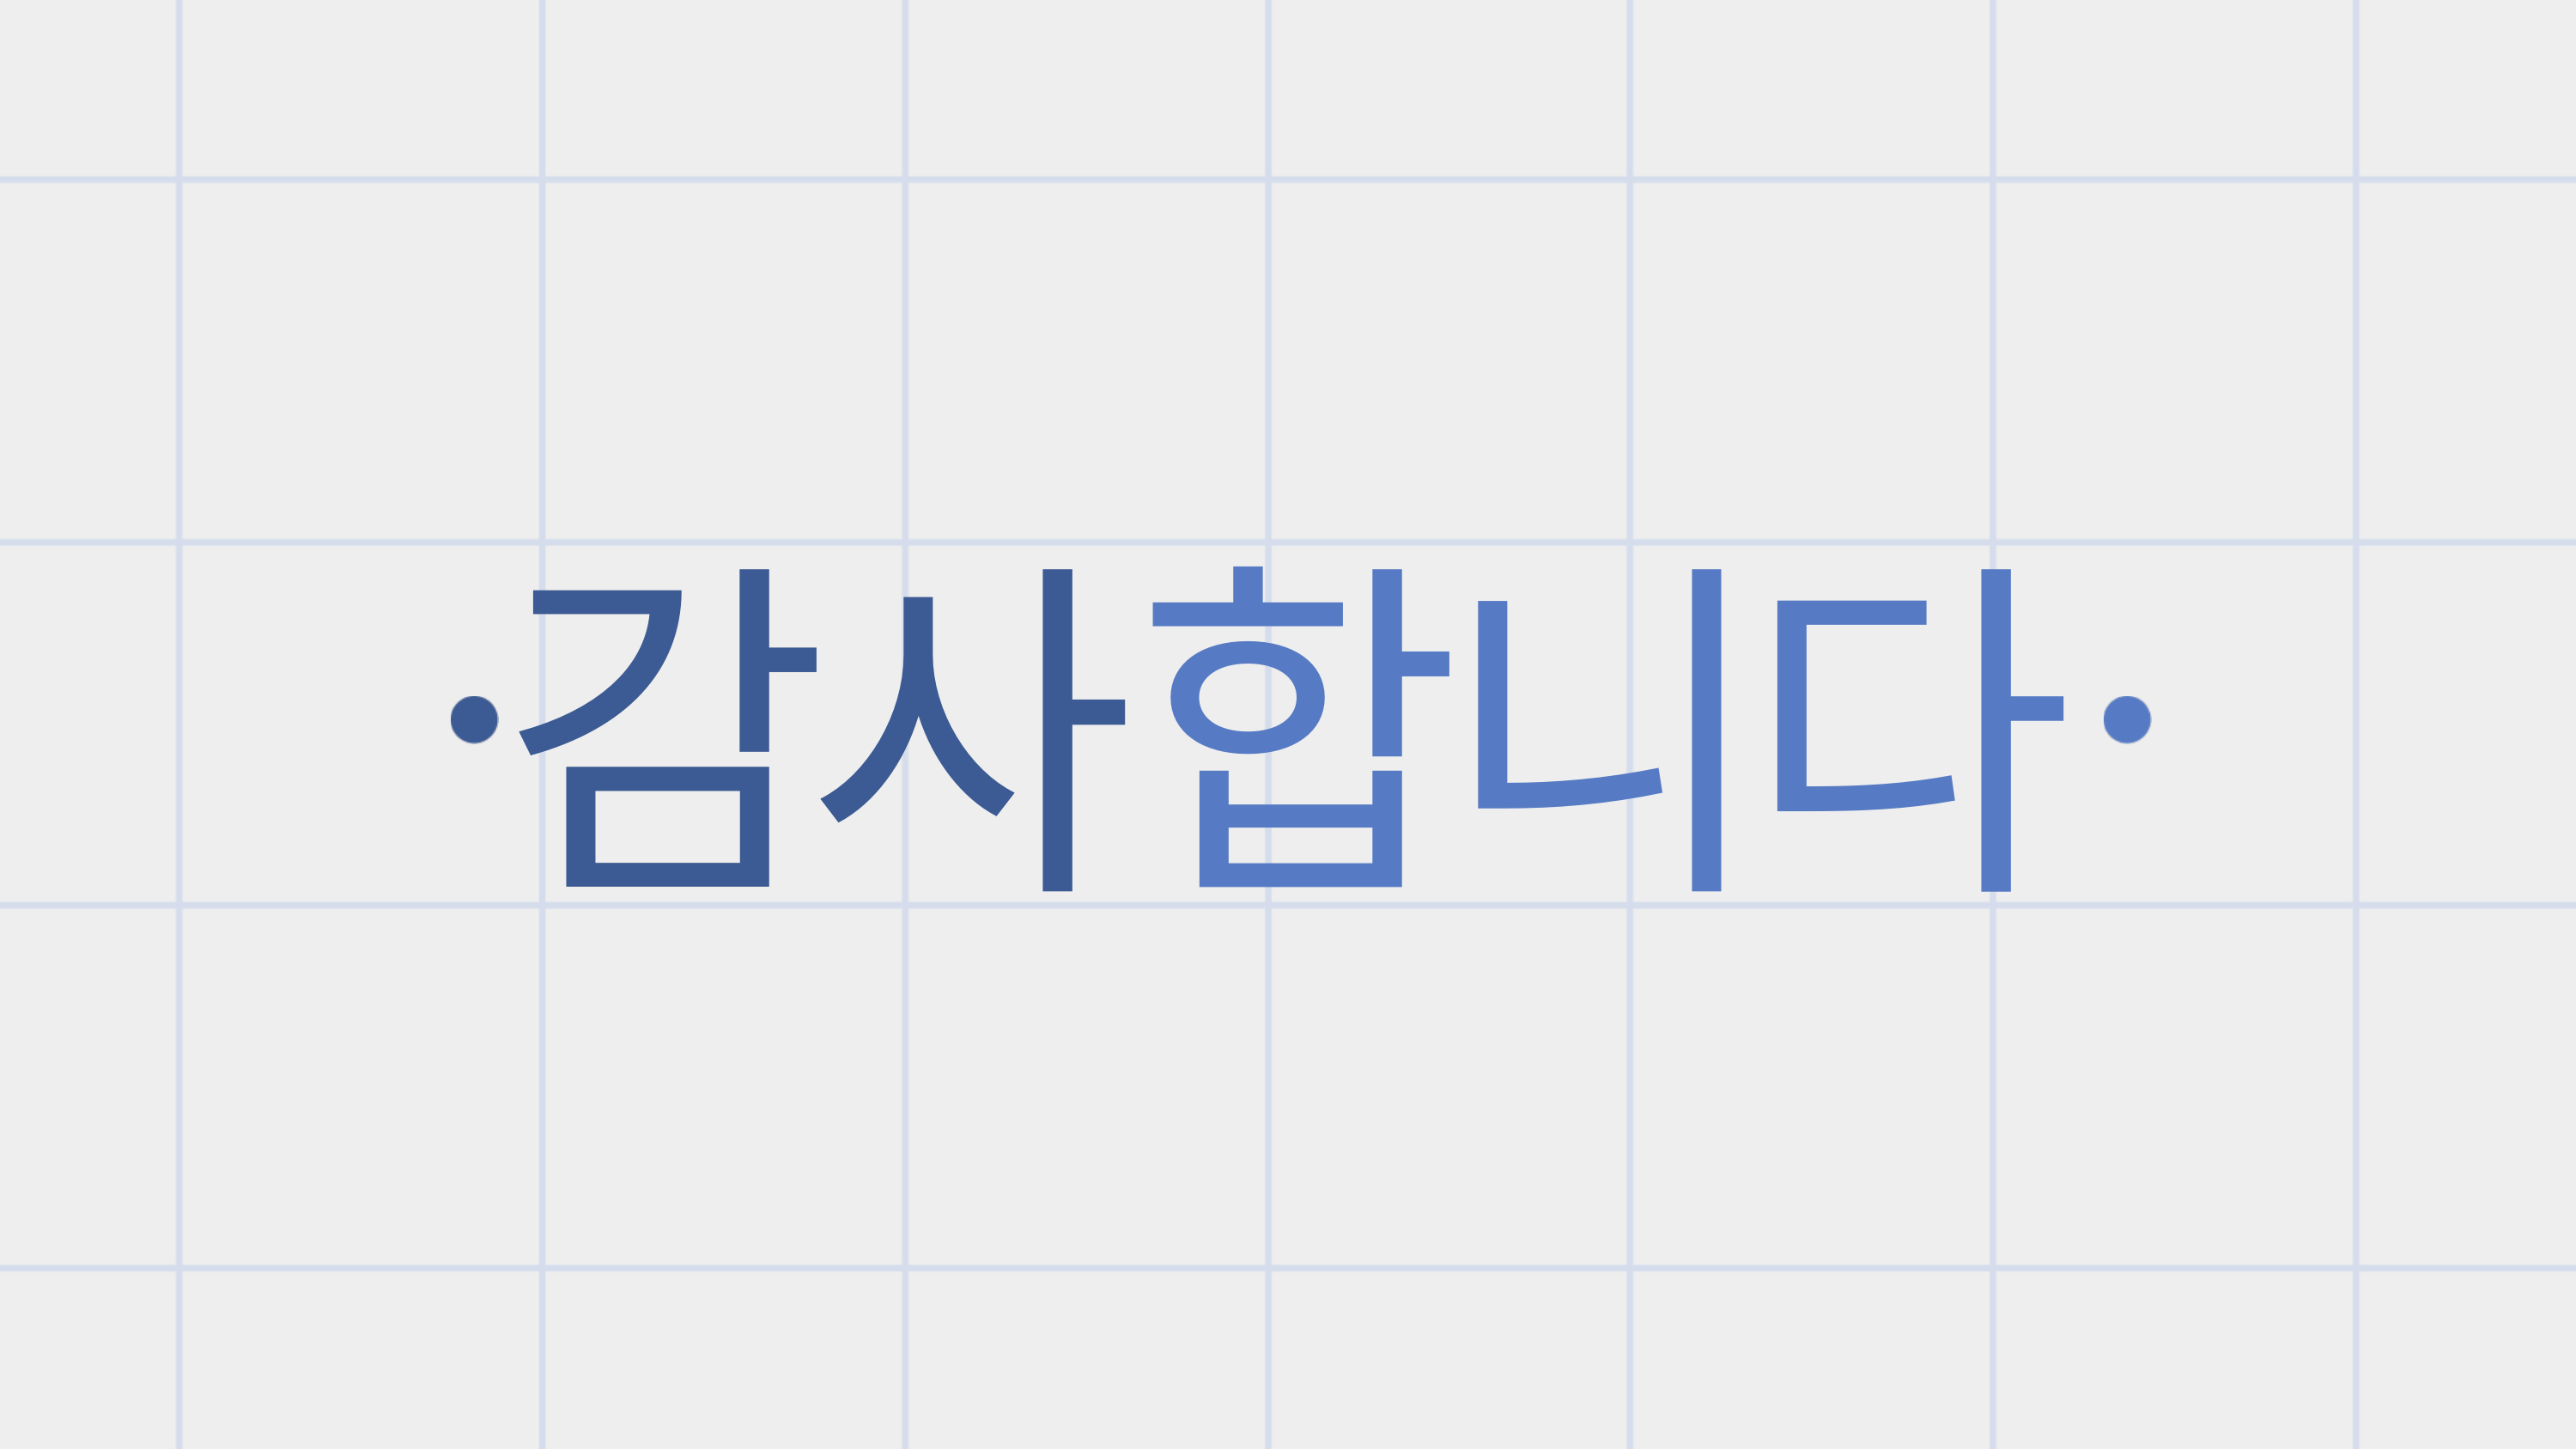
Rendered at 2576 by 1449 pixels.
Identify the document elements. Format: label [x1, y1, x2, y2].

text_box [450, 695, 499, 744]
text_box [2103, 695, 2152, 744]
text_box [0, 0, 2576, 1449]
